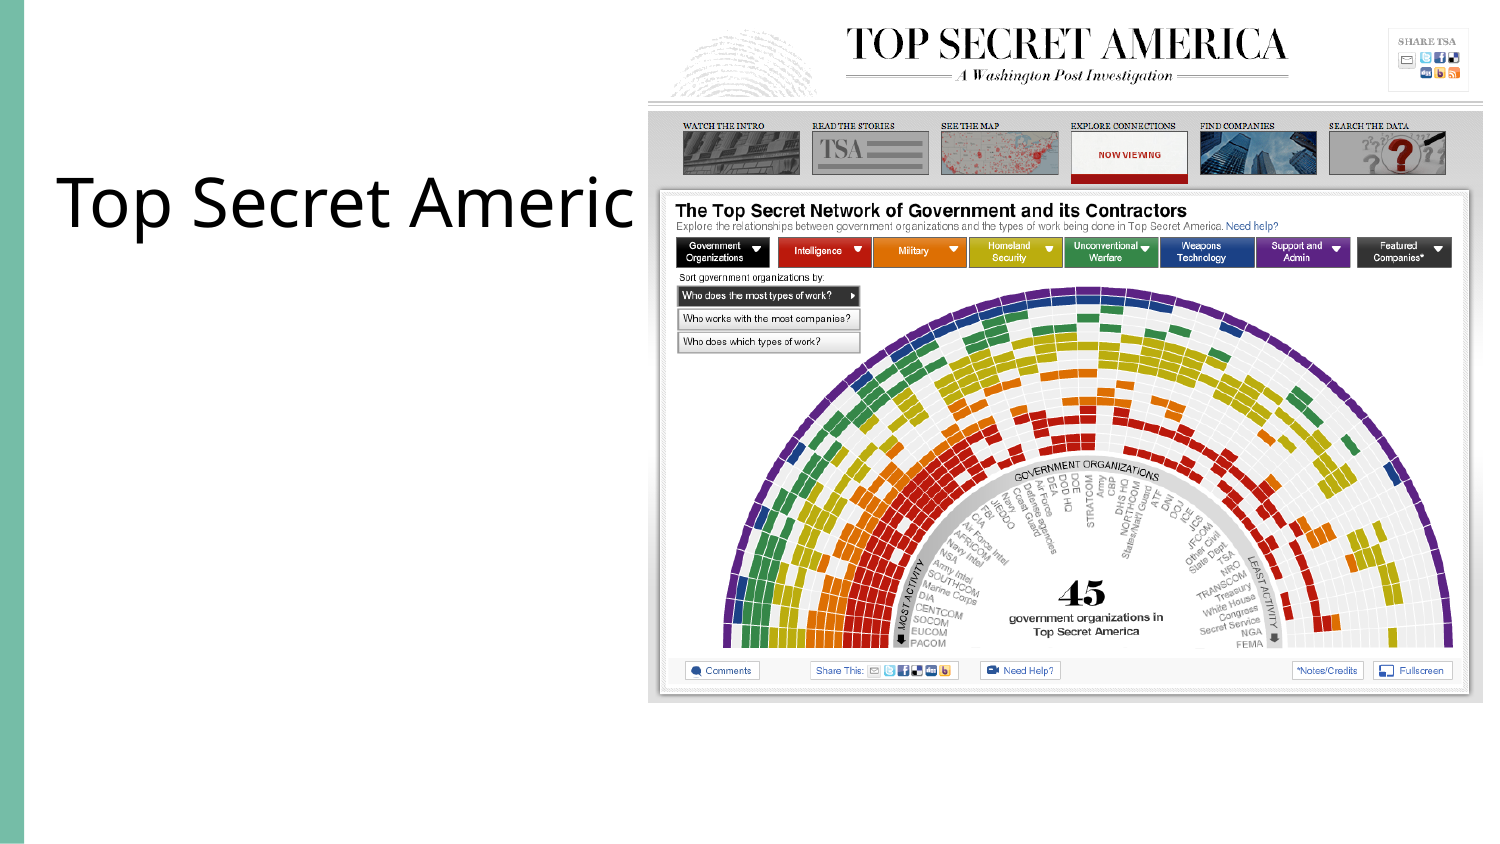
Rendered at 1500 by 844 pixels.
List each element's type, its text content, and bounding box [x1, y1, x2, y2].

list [637, 22, 1493, 703]
title Top Secret America [41, 134, 637, 276]
